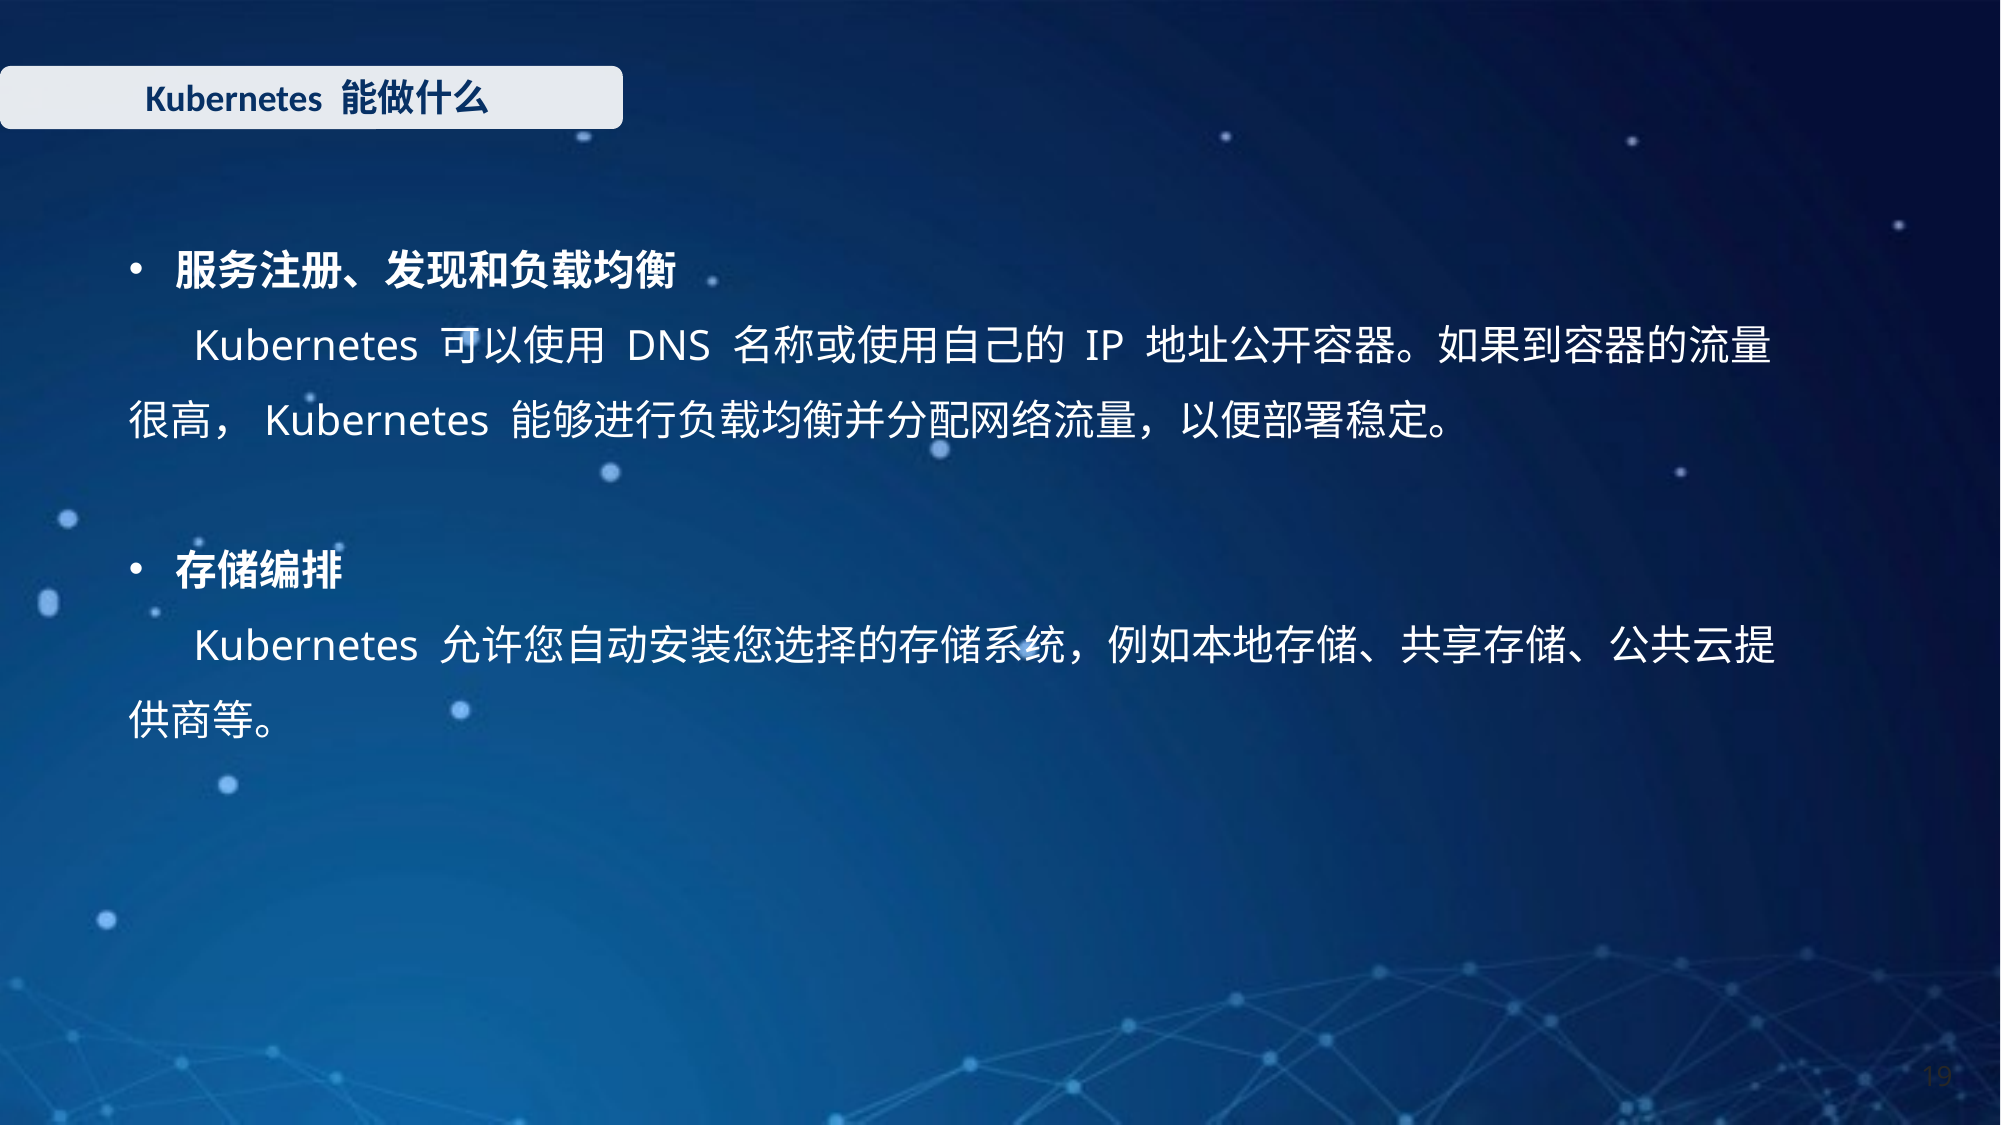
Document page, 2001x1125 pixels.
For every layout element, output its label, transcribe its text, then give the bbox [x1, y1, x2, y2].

text_box 服务注册、发现和负载均衡 Kubernetes 可以使用 DNS 名称或使用自己的 IP 地址公开容器。如果到容器的流量很高，Kubernetes 能够进行负载均衡并分配网络流量，以便部署稳定。 存储编排 Kubernetes 允许您自动安装您选择的存储系统，例如本地存储、共享存储、公共云提供商等。 [114, 210, 1811, 826]
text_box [0, 65, 623, 130]
picture [0, 0, 2001, 1125]
